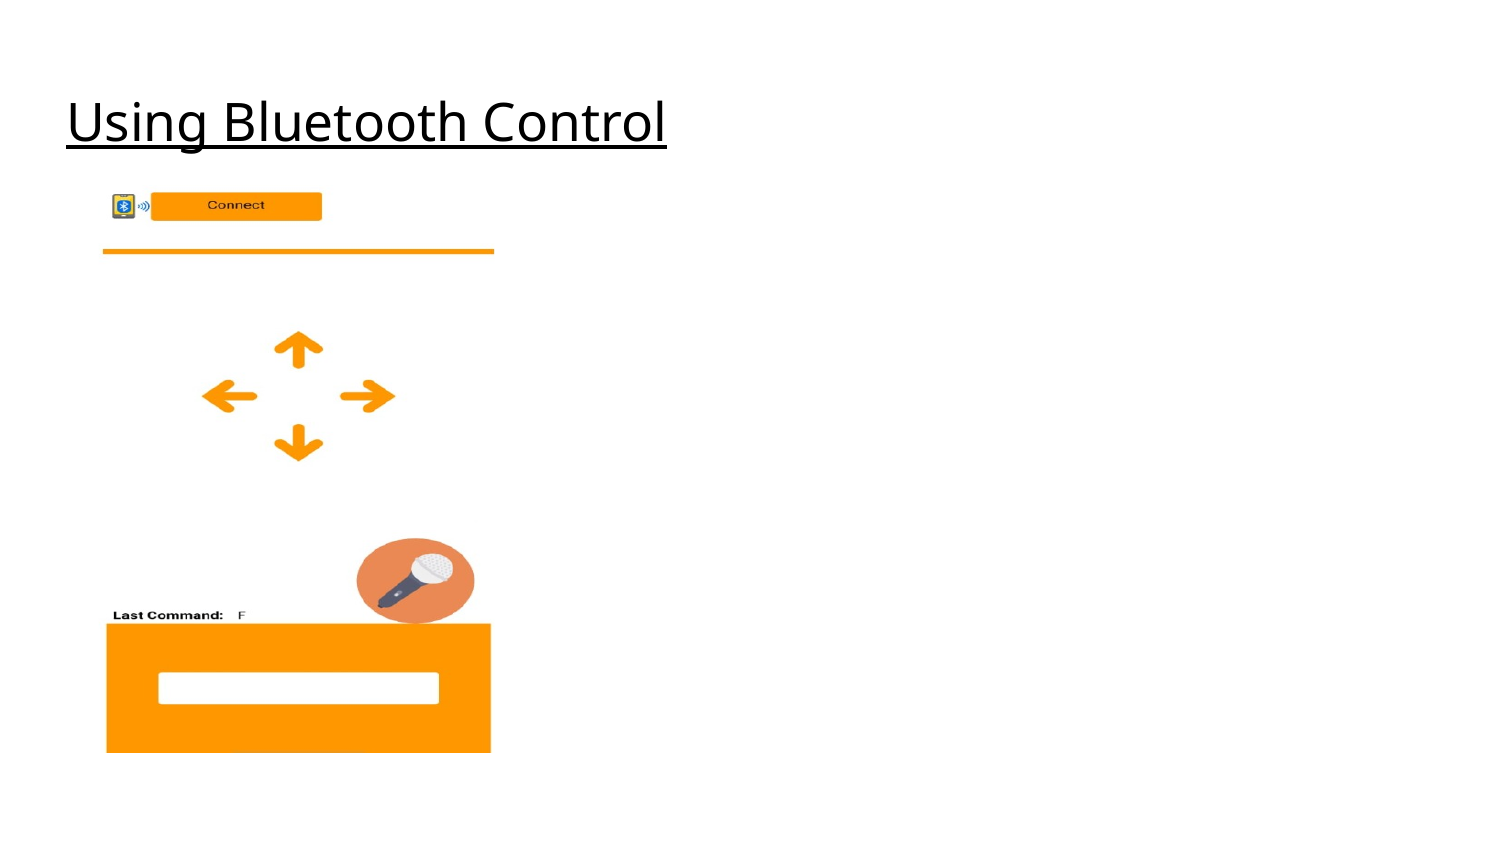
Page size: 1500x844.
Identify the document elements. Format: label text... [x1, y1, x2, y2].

title Using Bluetooth Control [51, 72, 1449, 167]
picture [98, 185, 495, 754]
